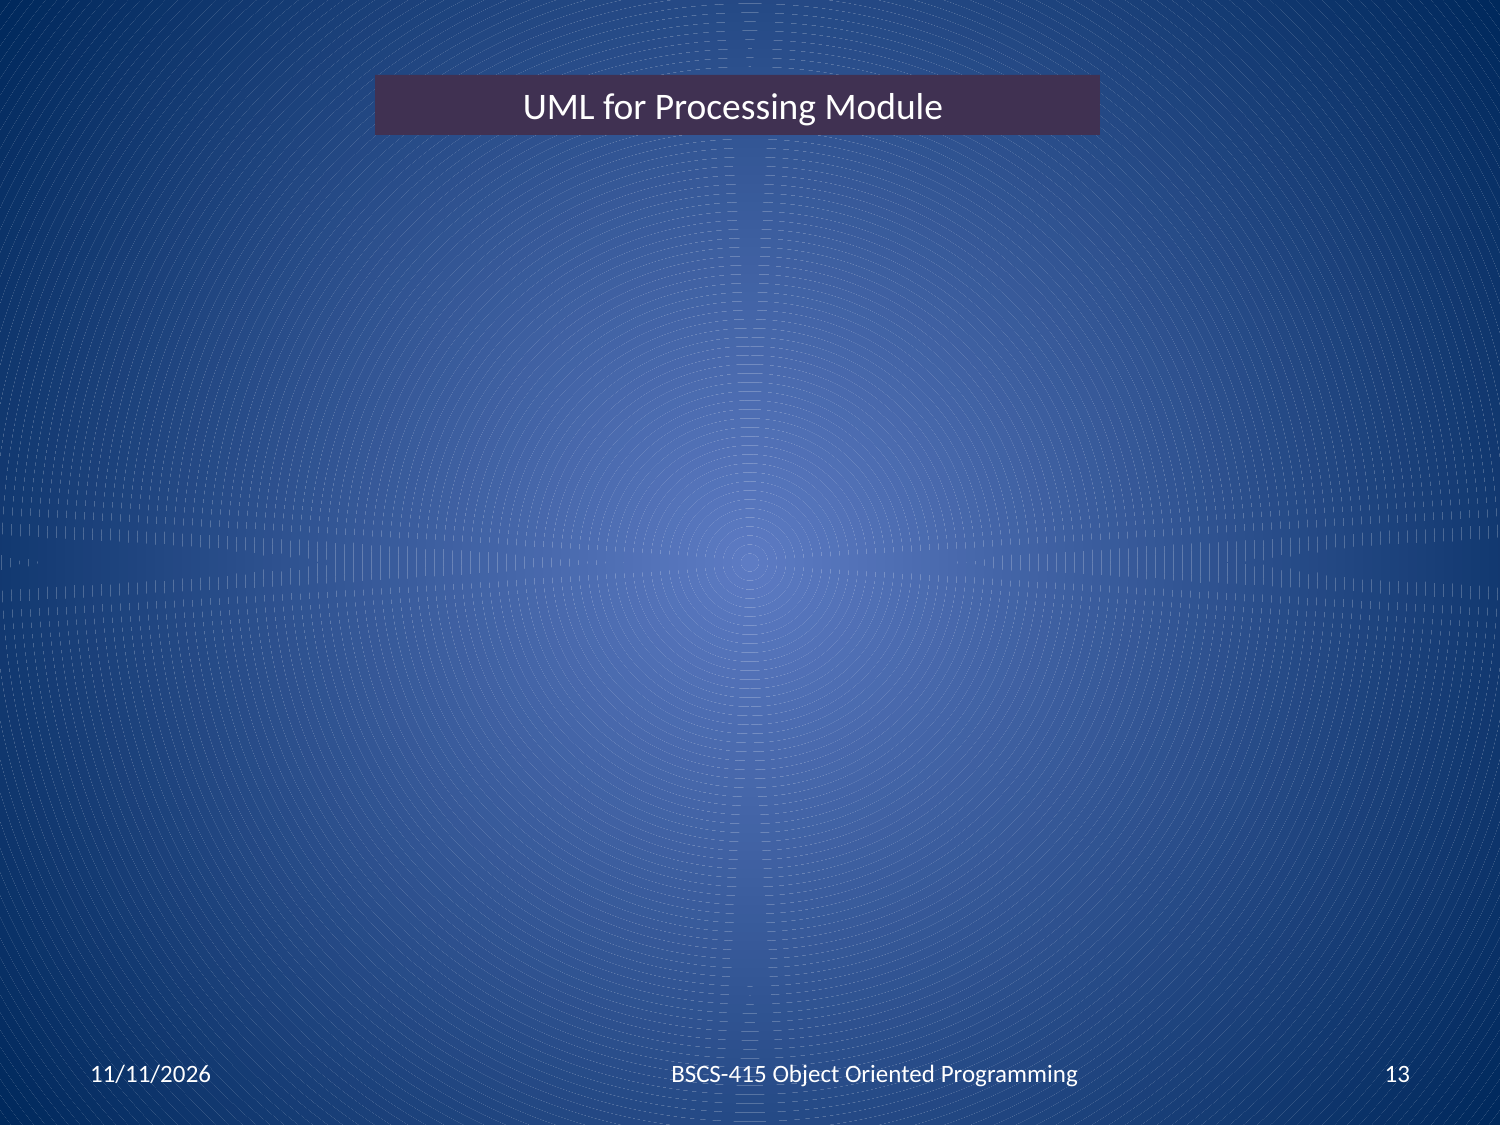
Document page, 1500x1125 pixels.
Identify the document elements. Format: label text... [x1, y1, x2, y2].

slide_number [75, 1042, 425, 1103]
text_box UML for Processing Module [375, 74, 1100, 135]
footer BSCS-415 Object Oriented Programming [512, 1042, 1238, 1103]
slide_number 13 [1238, 1042, 1425, 1103]
